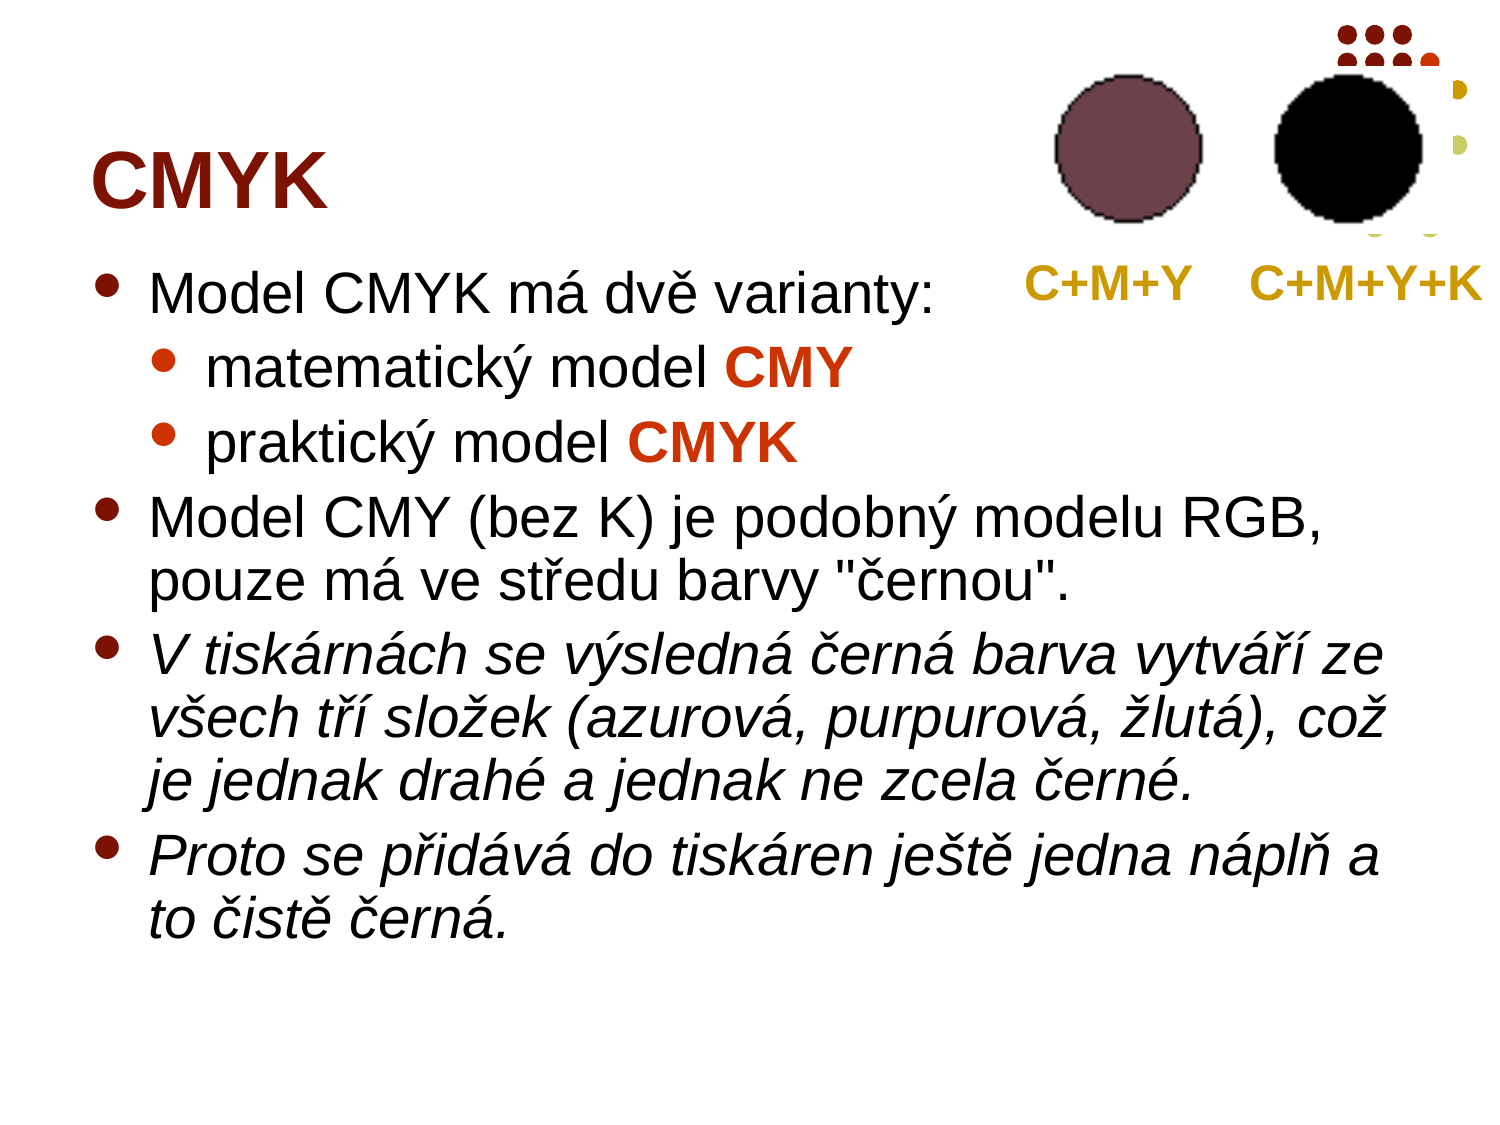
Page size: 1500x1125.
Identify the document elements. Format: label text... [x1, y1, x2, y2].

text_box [1009, 66, 1500, 319]
title CMYK [75, 20, 1313, 233]
list Model CMYK má dvě varianty: matematický model CMY praktický model CMYK Model CMY (bez K) je podobný modelu RGB, pouze má ve středu barvy "černou". V tiskárnách se výsledná černá barva vytváří ze všech tří složek (azurová, purpurová, žlutá), což je jednak drahé a jednak ne zcela černé. Proto se přidává do tiskáren ještě jedna náplň a to čistě černá. [76, 255, 1425, 988]
